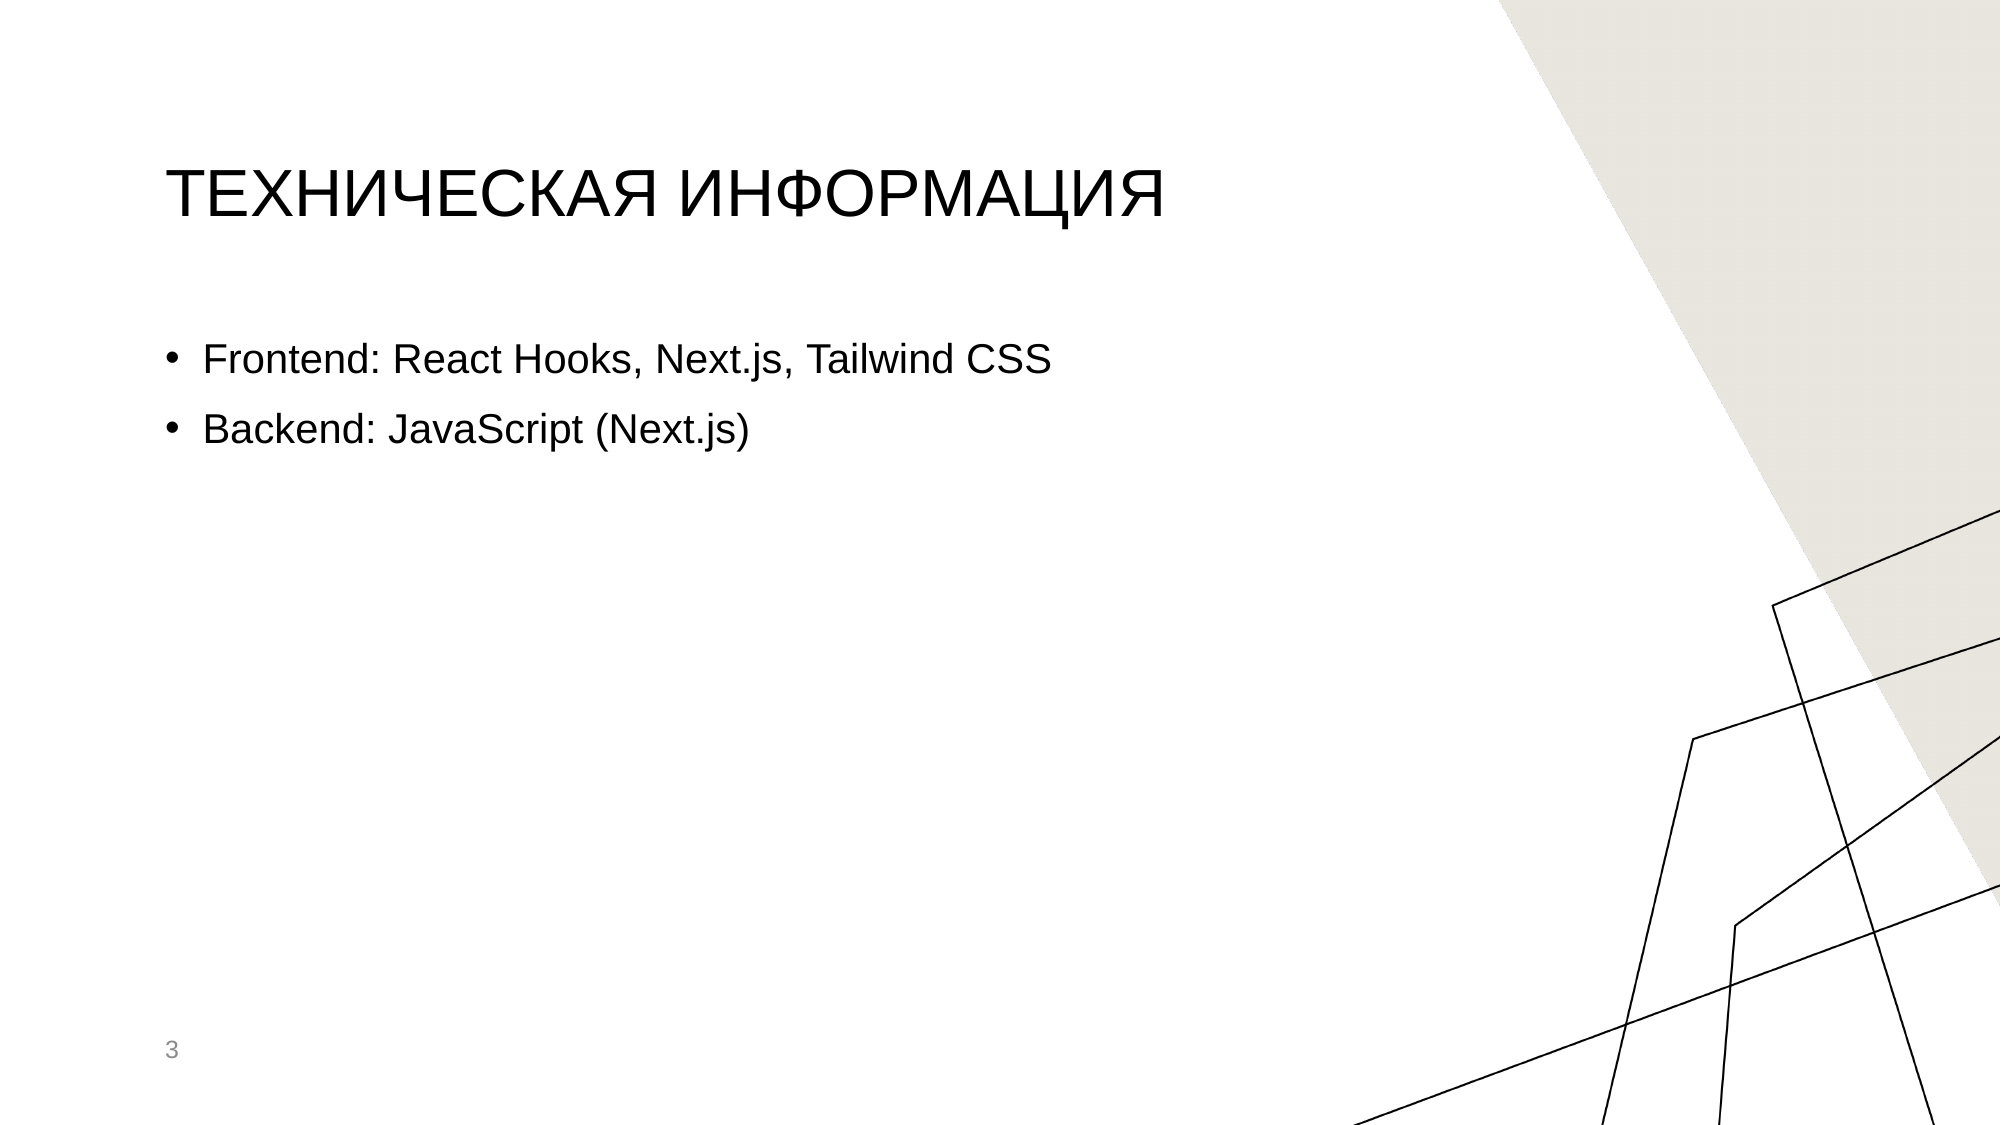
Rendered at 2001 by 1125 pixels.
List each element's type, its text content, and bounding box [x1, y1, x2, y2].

title Техническая информация [150, 59, 1344, 329]
slide_number 3 [150, 1024, 254, 1074]
list Frontend: React Hooks, Next.js, Tailwind CSS Backend: JavaScript (Next.js) [150, 329, 1344, 1012]
picture [1281, 0, 2000, 1125]
